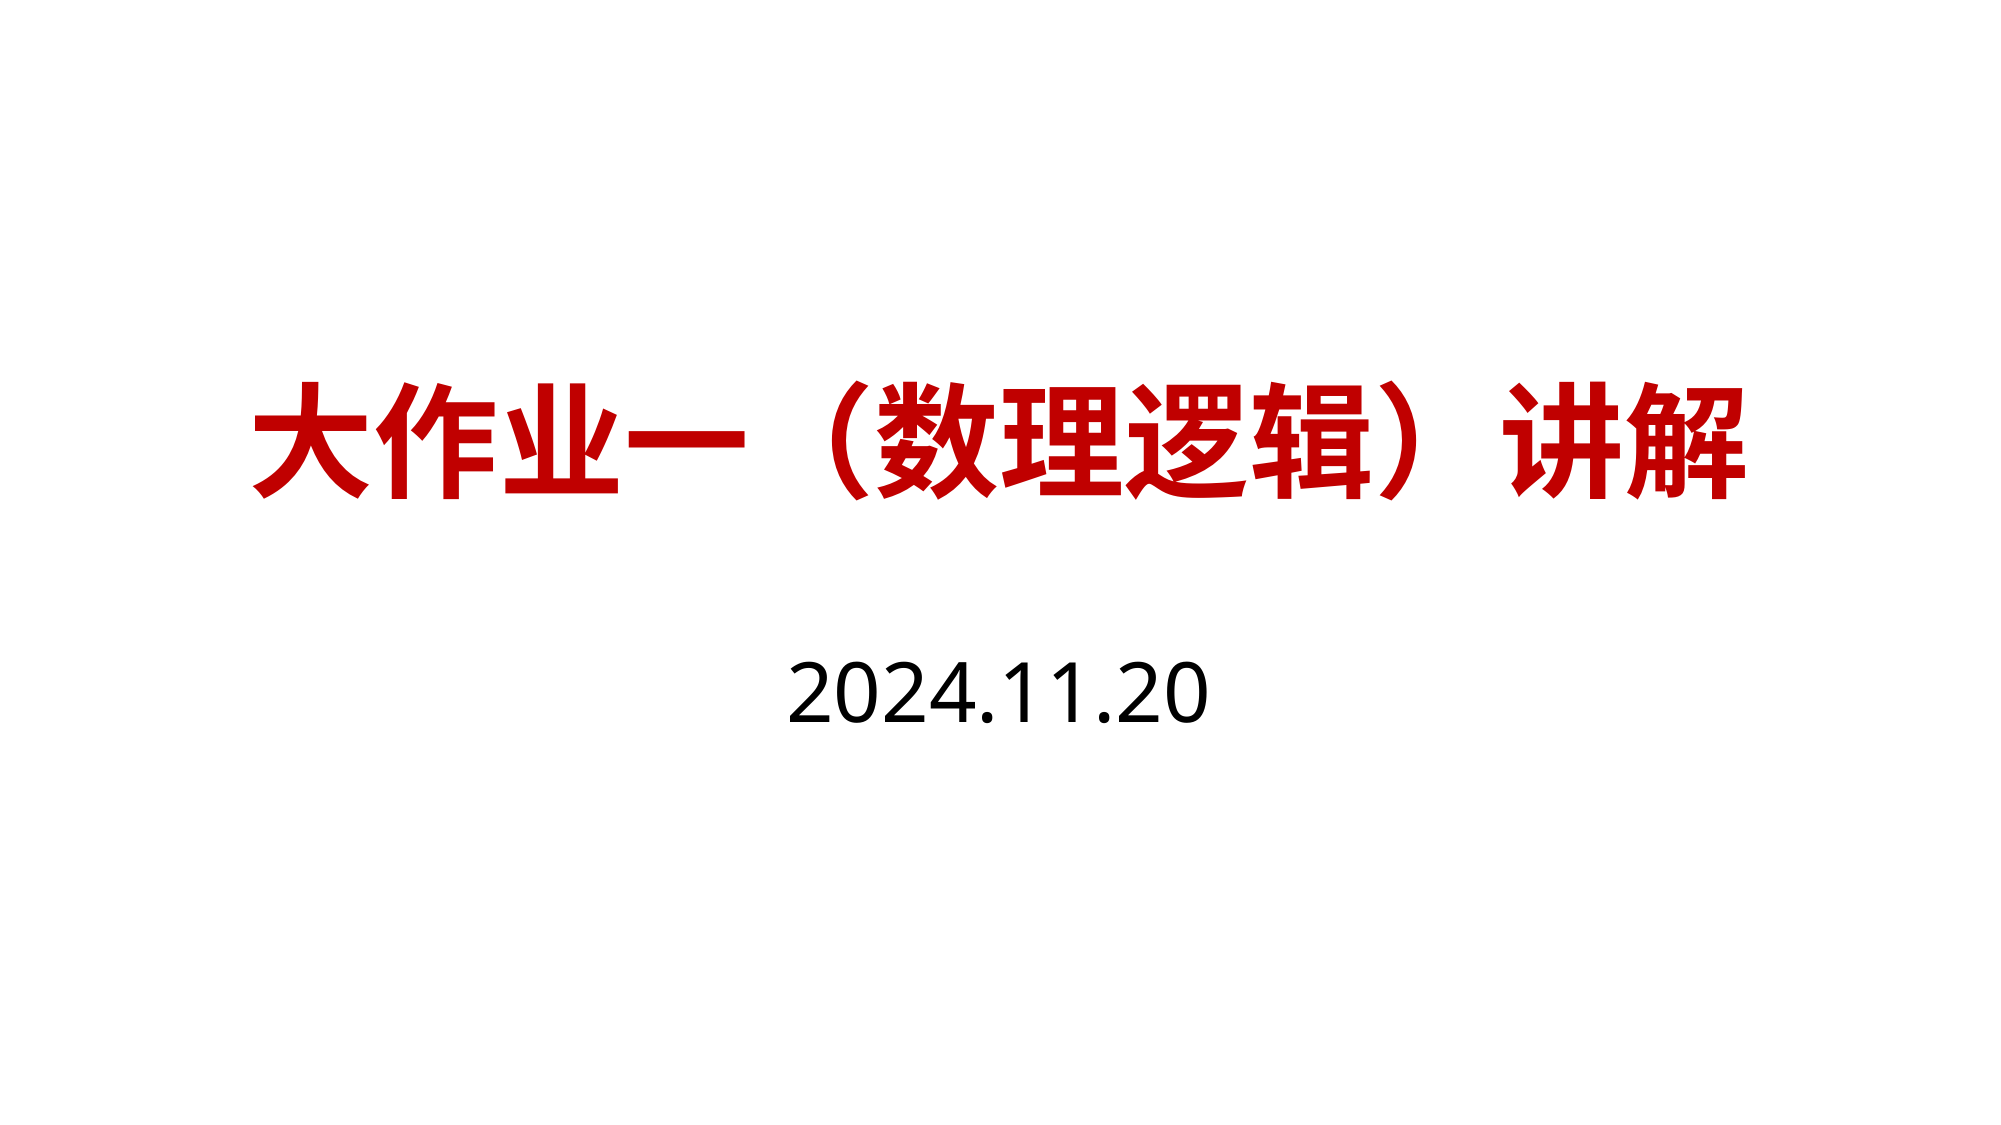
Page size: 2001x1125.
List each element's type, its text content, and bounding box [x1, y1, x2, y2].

title 大作业一（数理逻辑）讲解 2024.11.20 [136, 280, 1862, 749]
